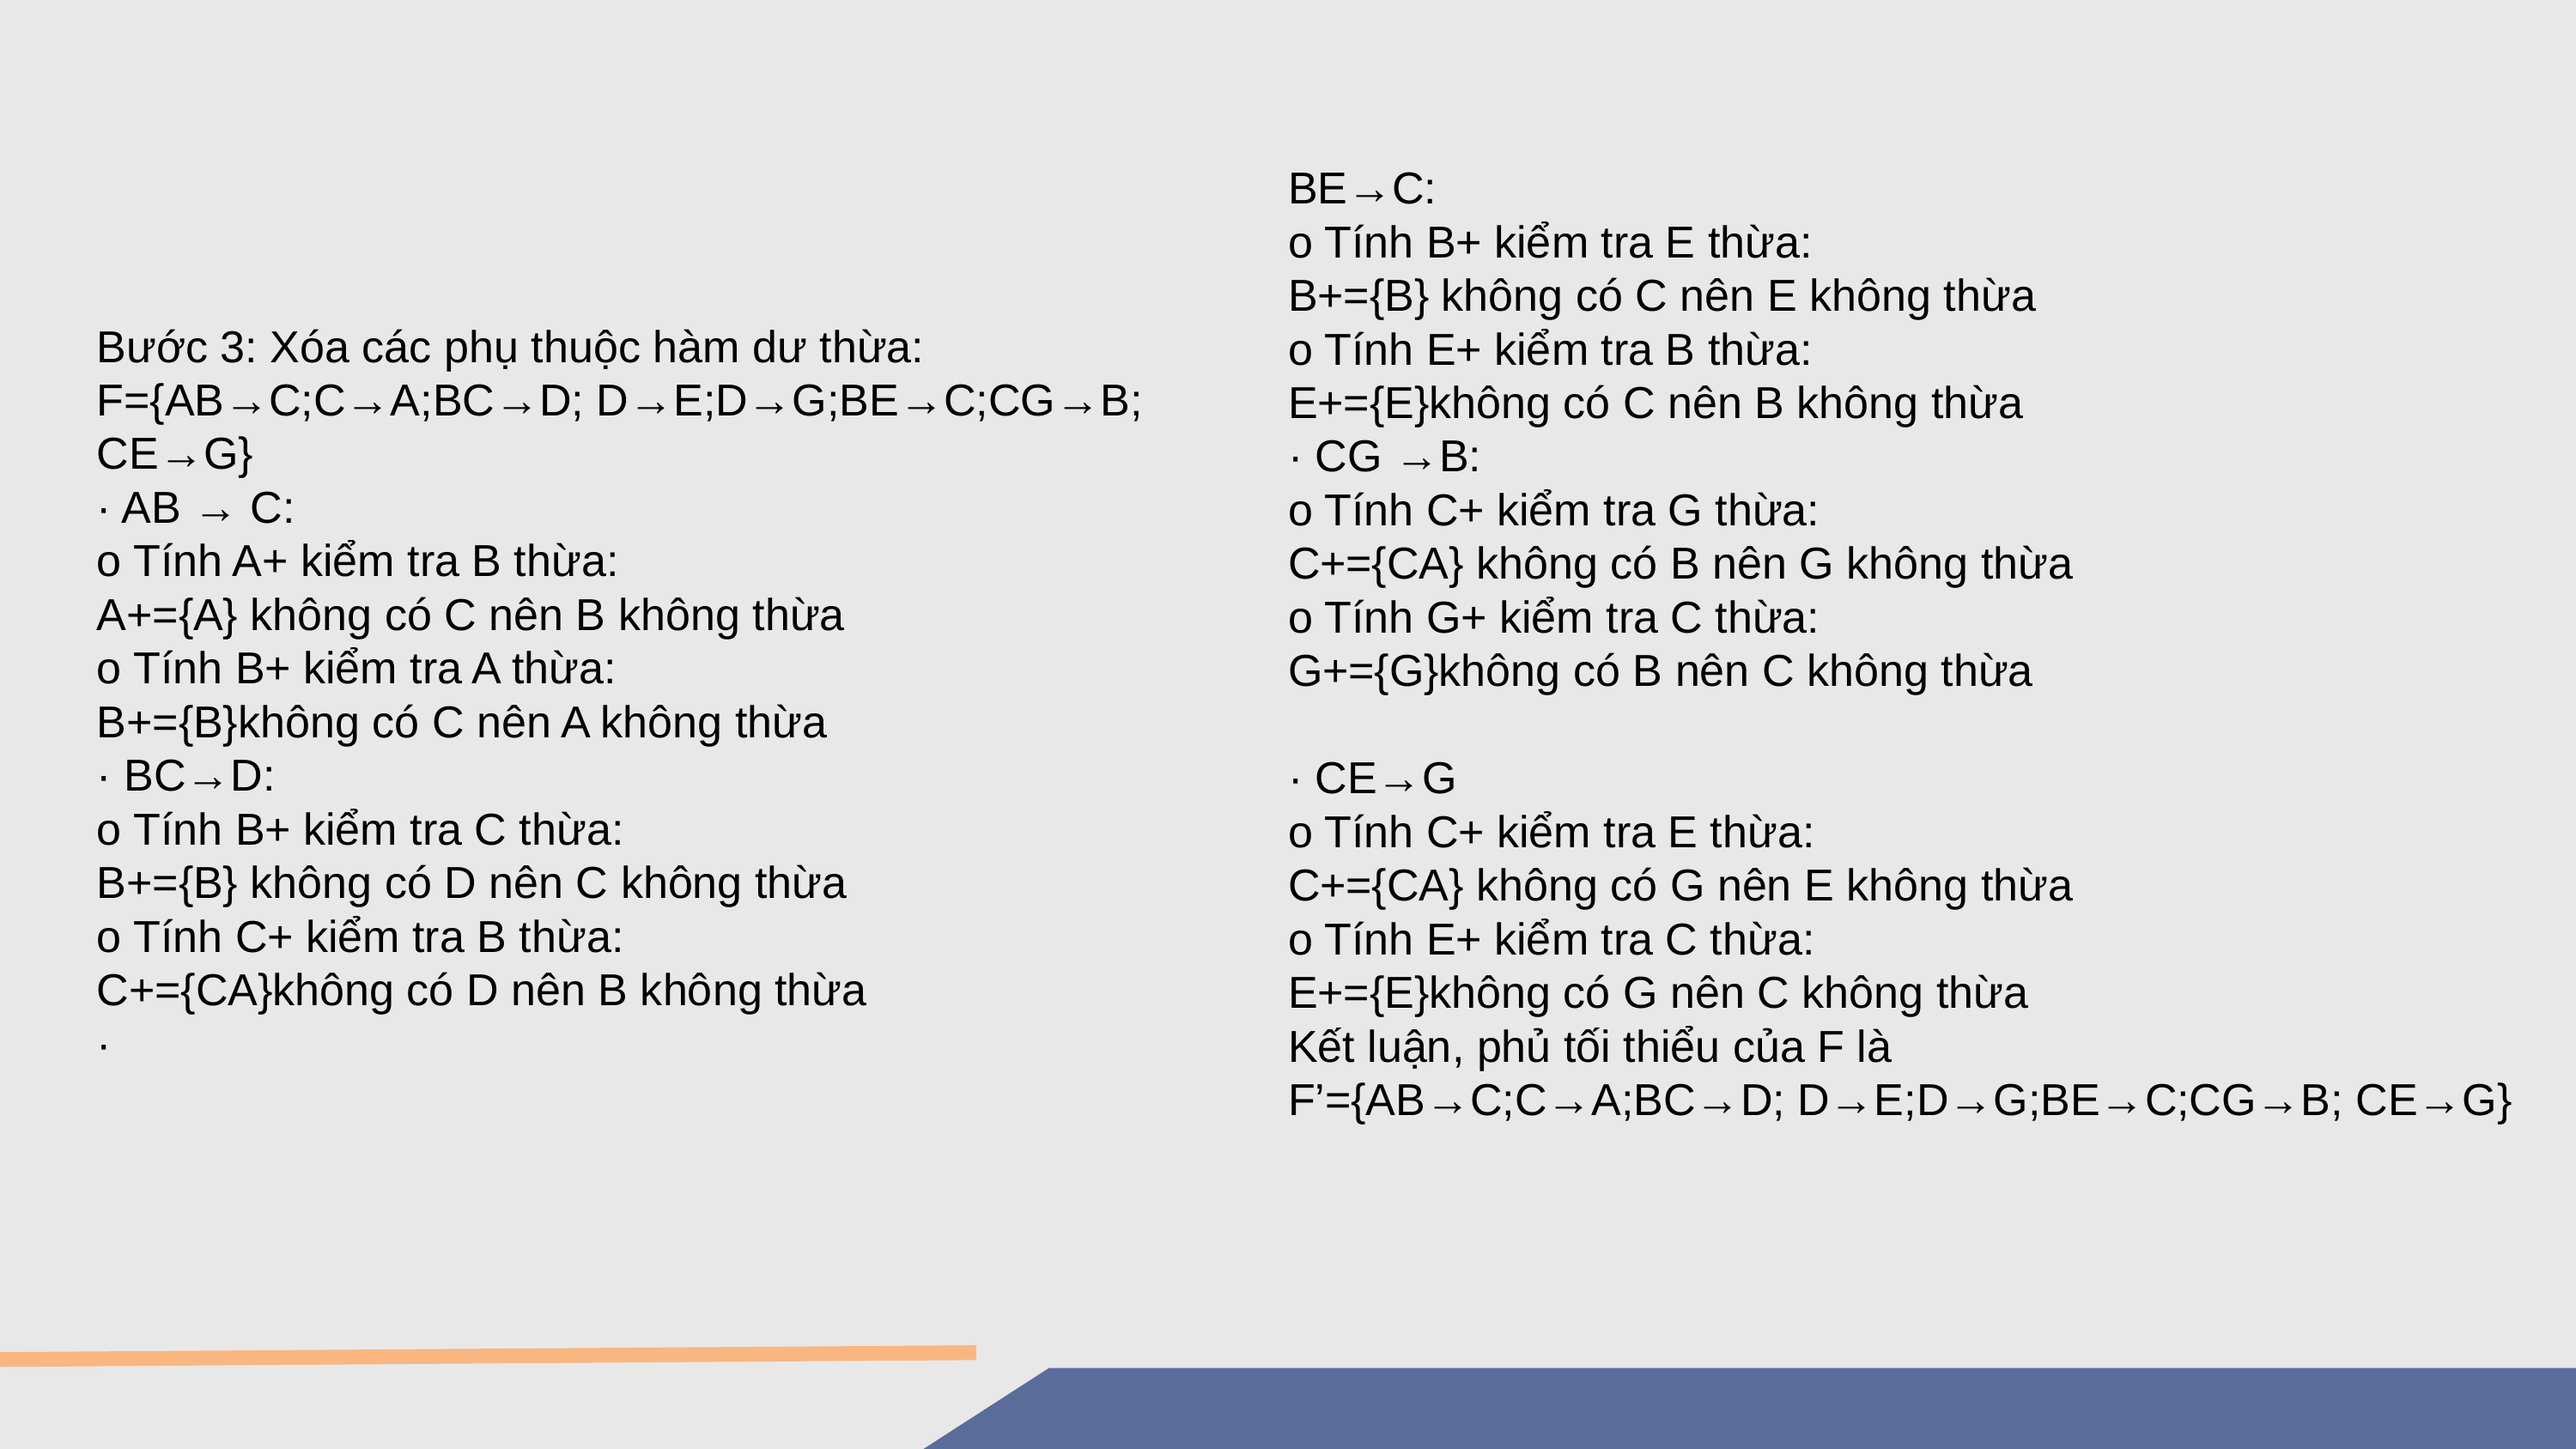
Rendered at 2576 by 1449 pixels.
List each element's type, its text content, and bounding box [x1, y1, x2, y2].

text_box BE→C: o Tính B+ kiểm tra E thừa: B+={B} không có C nên E không thừa o Tính E+ kiểm tra B thừa: E+={E}không có C nên B không thừa · CG →B: o Tính C+ kiểm tra G thừa: C+={CA} không có B nên G không thừa o Tính G+ kiểm tra C thừa: G+={G}không có B nên C không thừa · CE→G o Tính C+ kiểm tra E thừa: C+={CA} không có G nên E không thừa o Tính E+ kiểm tra C thừa: E+={E}không có G nên C không thừa Kết luận, phủ tối thiểu của F là F’={AB→C;C→A;BC→D; D→E;D→G;BE→C;CG→B; CE→G} [1288, 159, 2514, 1125]
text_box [682, 1367, 2576, 1449]
text_box Bước 3: Xóa các phụ thuộc hàm dư thừa: F={AB→C;C→A;BC→D; D→E;D→G;BE→C;CG→B; CE→G} · AB → C: o Tính A+ kiểm tra B thừa: A+={A} không có C nên B không thừa o Tính B+ kiểm tra A thừa: B+={B}không có C nên A không thừa · BC→D: o Tính B+ kiểm tra C thừa: B+={B} không có D nên C không thừa o Tính C+ kiểm tra B thừa: C+={CA}không có D nên B không thừa · [96, 317, 1196, 1069]
